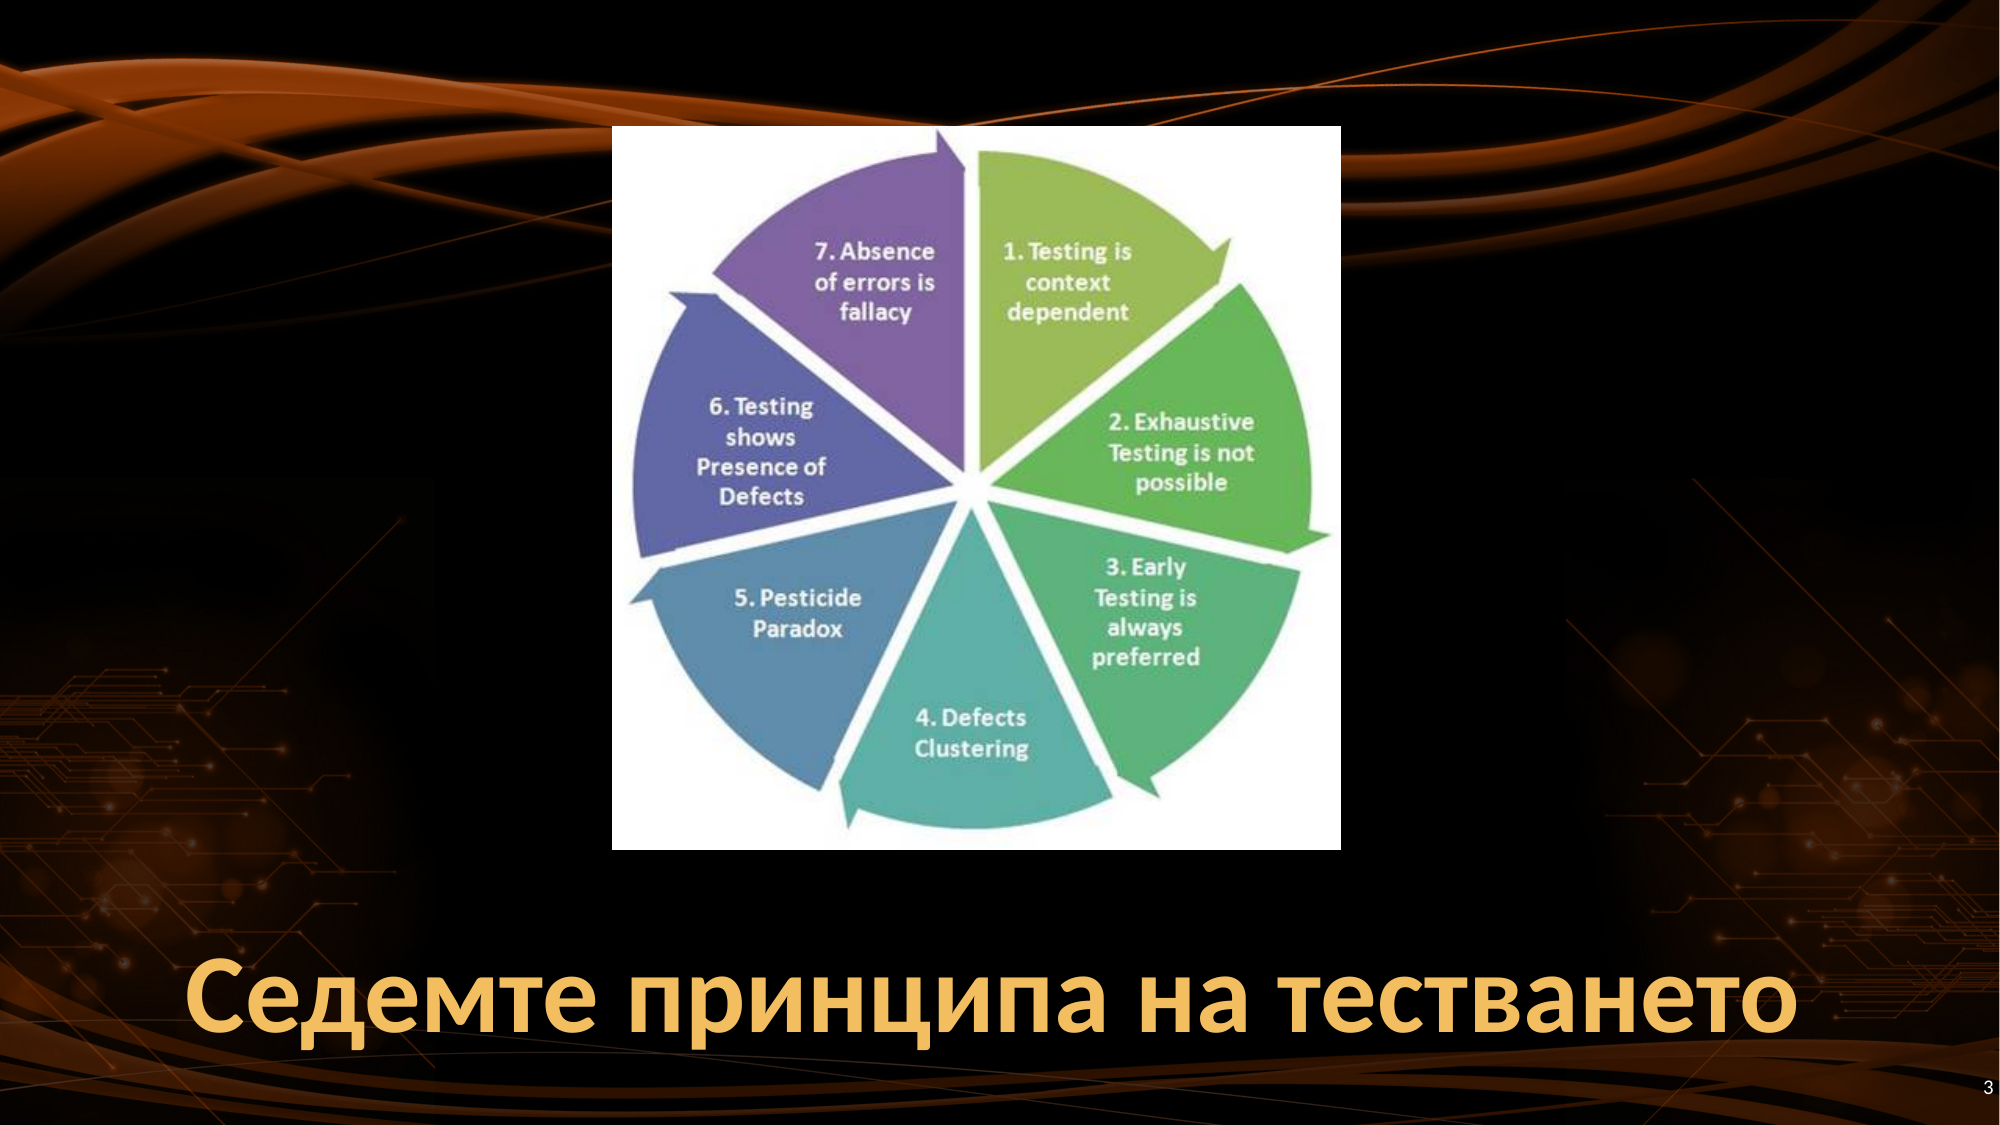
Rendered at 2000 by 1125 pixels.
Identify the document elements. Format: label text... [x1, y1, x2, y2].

title Седемте принципа на тестването [74, 805, 1913, 1063]
picture [0, 0, 2000, 1125]
slide_number 3 [1929, 1070, 2000, 1103]
